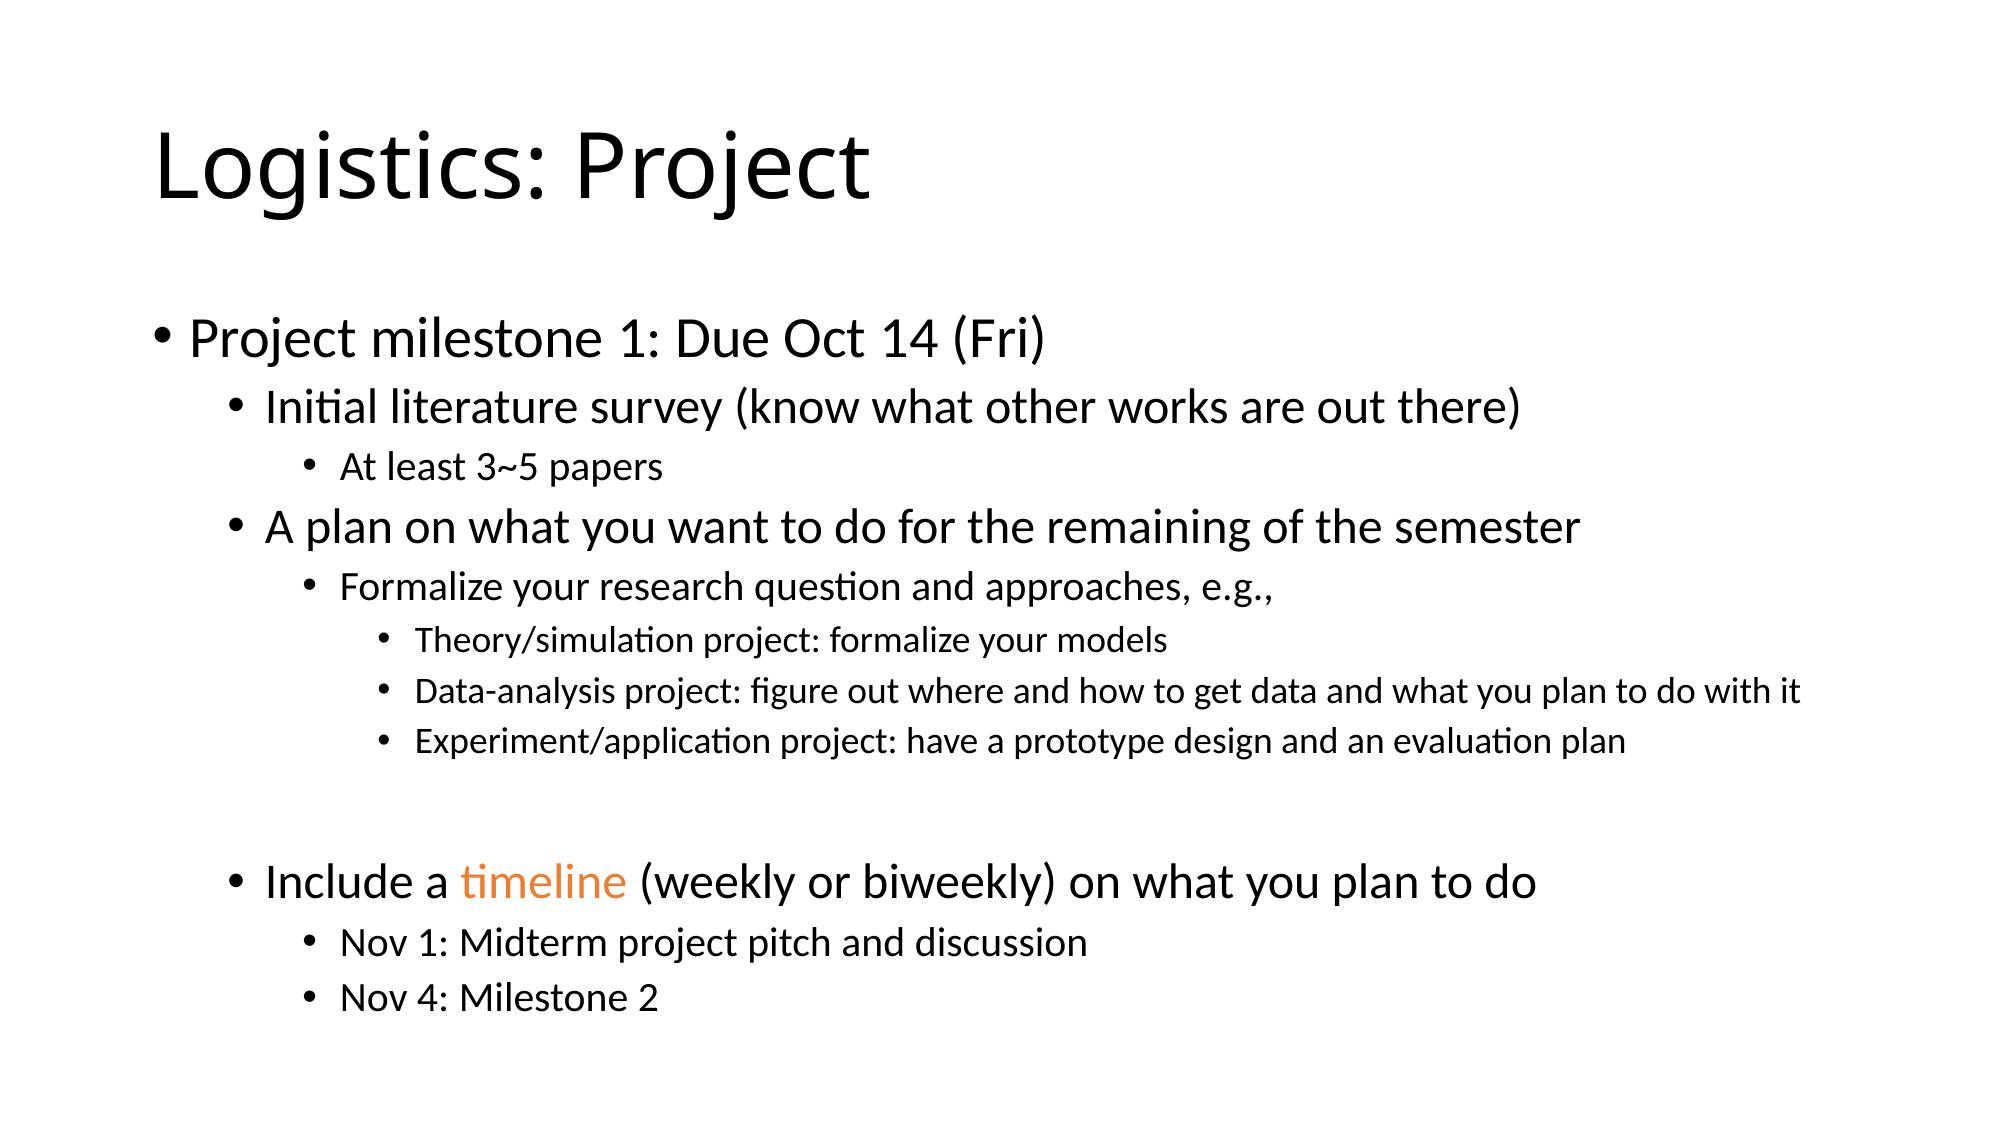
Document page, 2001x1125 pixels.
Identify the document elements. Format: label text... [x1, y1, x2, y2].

list Project milestone 1: Due Oct 14 (Fri) Initial literature survey (know what other works are out there) At least 3~5 papers A plan on what you want to do for the remaining of the semester Formalize your research question and approaches, e.g., Theory/simulation project: formalize your models Data-analysis project: figure out where and how to get data and what you plan to do with it Experiment/application project: have a prototype design and an evaluation plan Include a timeline (weekly or biweekly) on what you plan to do Nov 1: Midterm project pitch and discussion Nov 4: Milestone 2 [137, 299, 1863, 1084]
title Logistics: Project [137, 59, 1863, 278]
